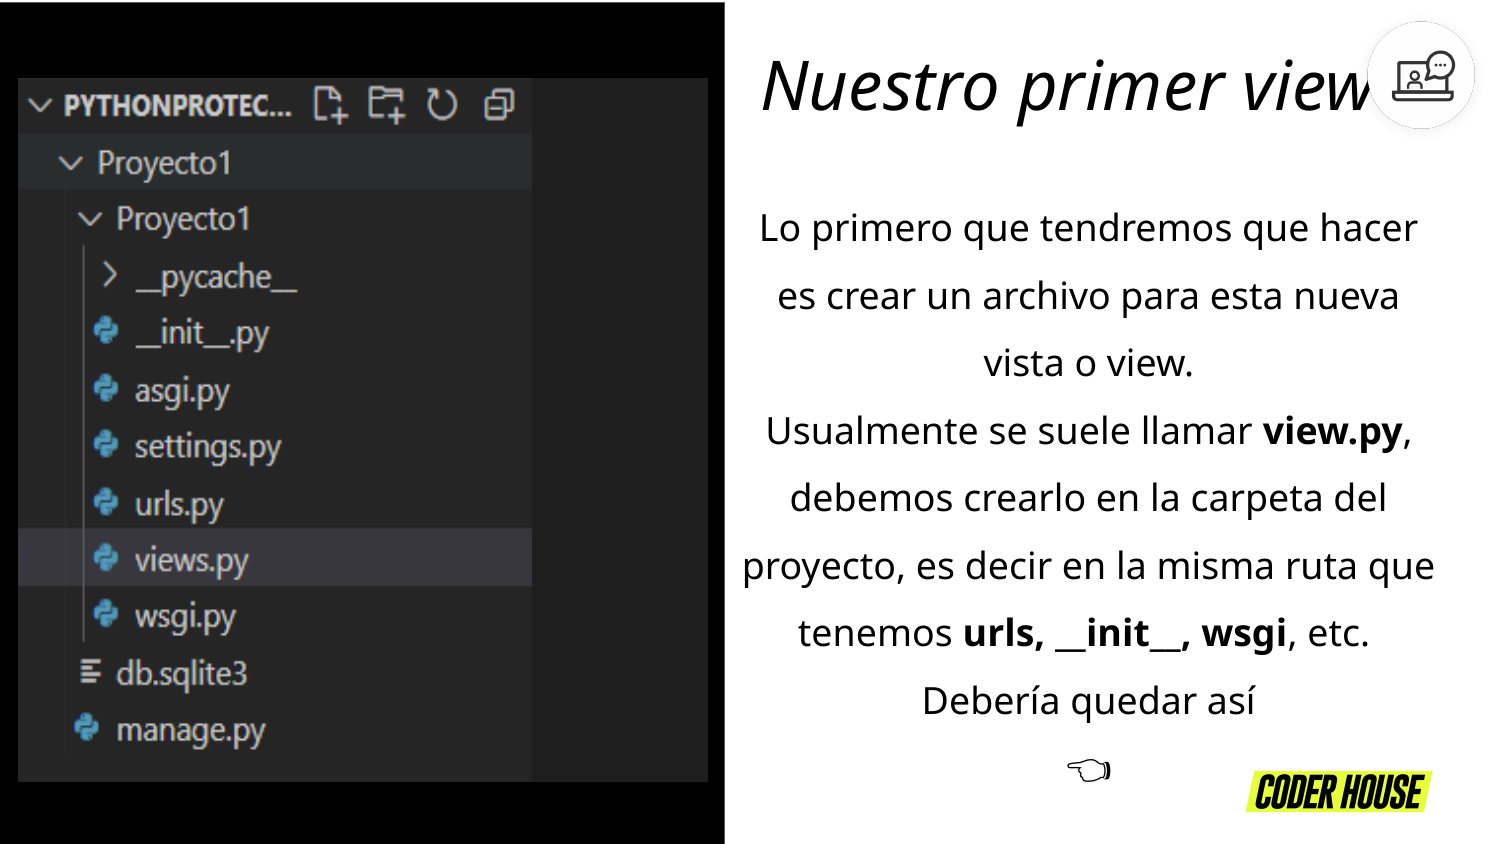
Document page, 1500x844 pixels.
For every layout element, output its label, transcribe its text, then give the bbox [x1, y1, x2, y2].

picture [18, 78, 709, 782]
text_box Nuestro primer view [745, 26, 1500, 190]
picture [1354, 8, 1488, 142]
text_box [0, 2, 725, 844]
text_box Lo primero que tendremos que hacer es crear un archivo para esta nueva vista o view. Usualmente se suele llamar view.py, debemos crearlo en la carpeta del proyecto, es decir en la misma ruta que tenemos urls, __init__, wsgi, etc. Debería quedar así 👈 [726, 166, 1452, 735]
picture [1241, 764, 1437, 819]
